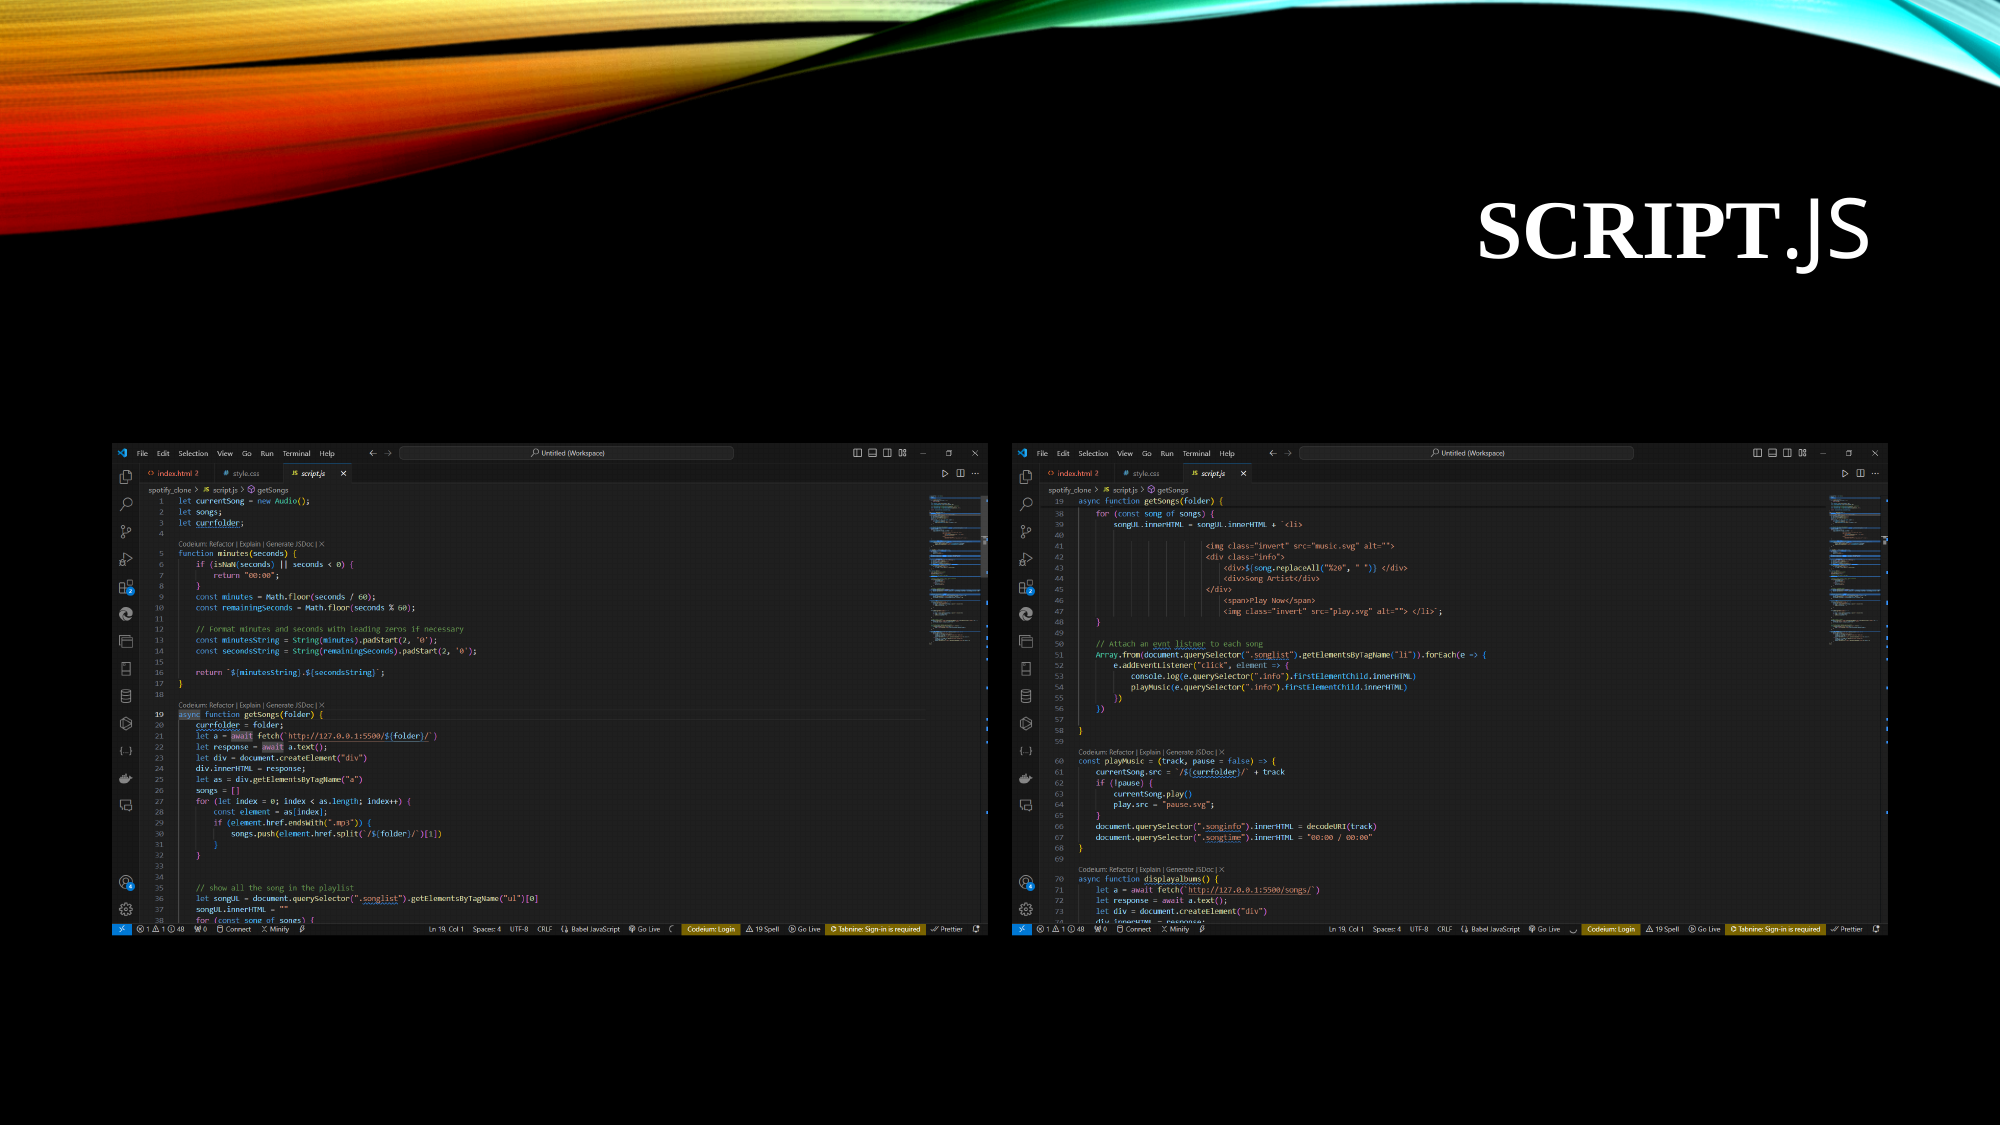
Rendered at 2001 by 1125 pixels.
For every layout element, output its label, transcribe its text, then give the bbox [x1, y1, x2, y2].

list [112, 443, 988, 937]
title Script.js [474, 125, 1888, 338]
picture [0, 0, 2000, 237]
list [1012, 443, 1888, 937]
